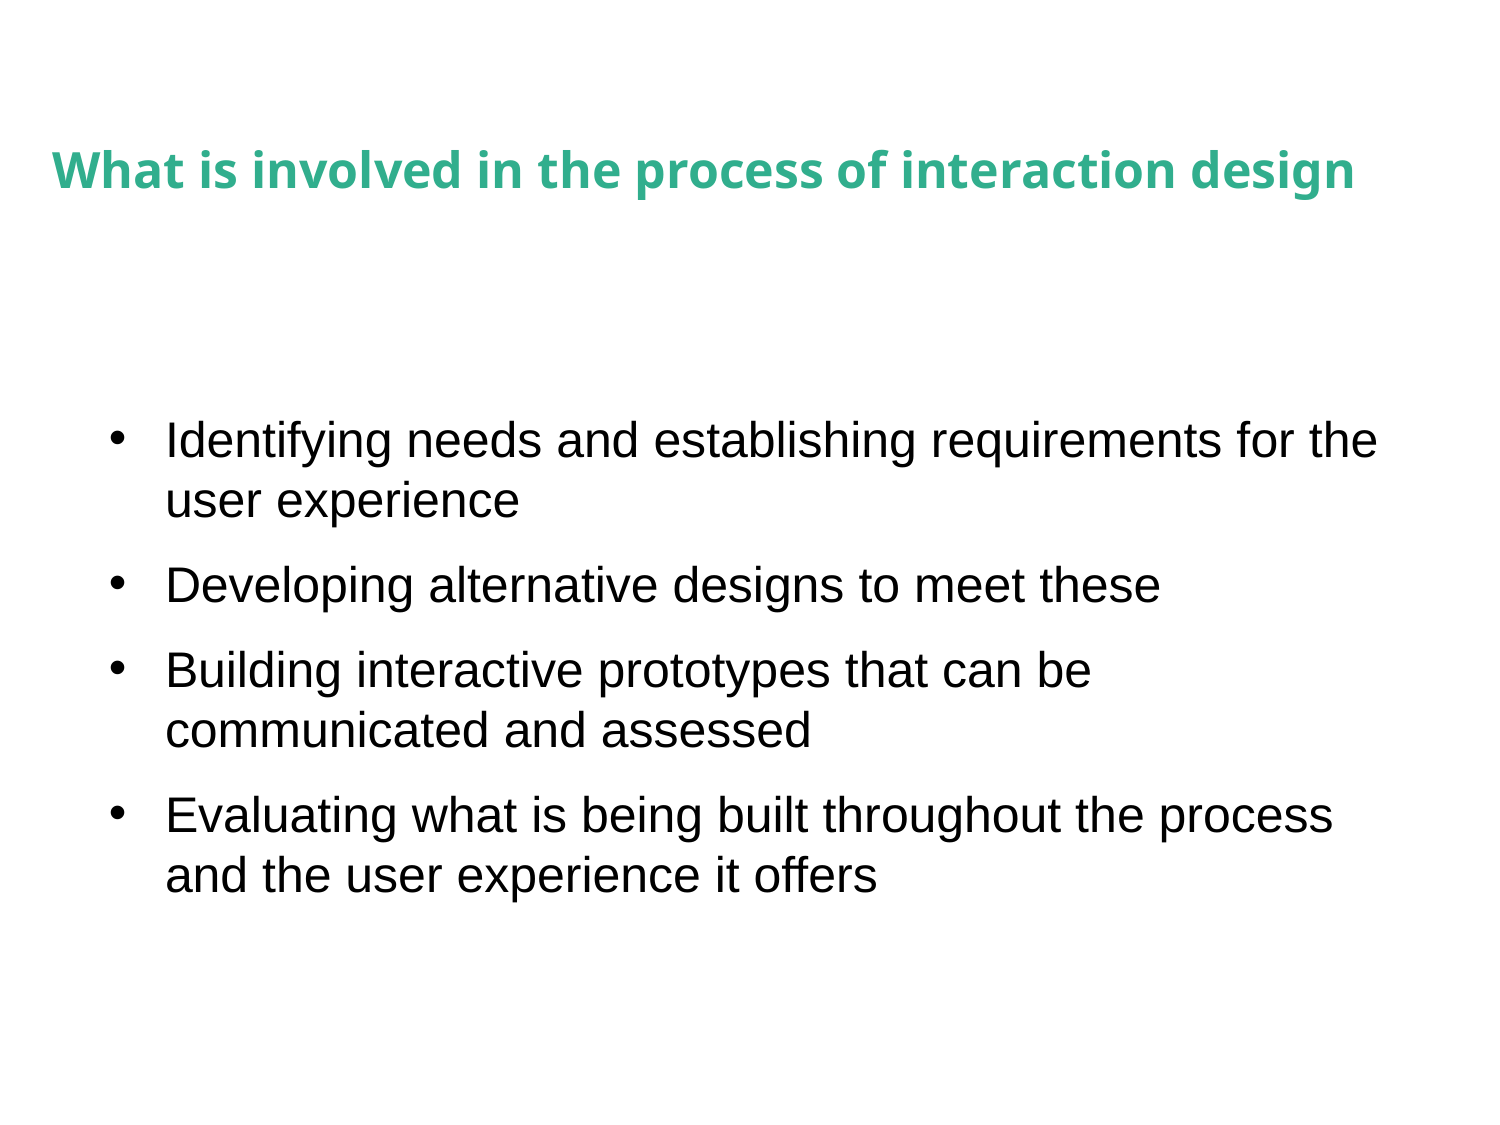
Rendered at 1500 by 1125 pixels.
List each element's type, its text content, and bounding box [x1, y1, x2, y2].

title What is involved in the process of interaction design [37, 75, 1425, 263]
list Identifying needs and establishing requirements for the user experience Developing alternative designs to meet these Building interactive prototypes that can be communicated and assessed Evaluating what is being built throughout the process and the user experience it offers [93, 324, 1407, 1000]
